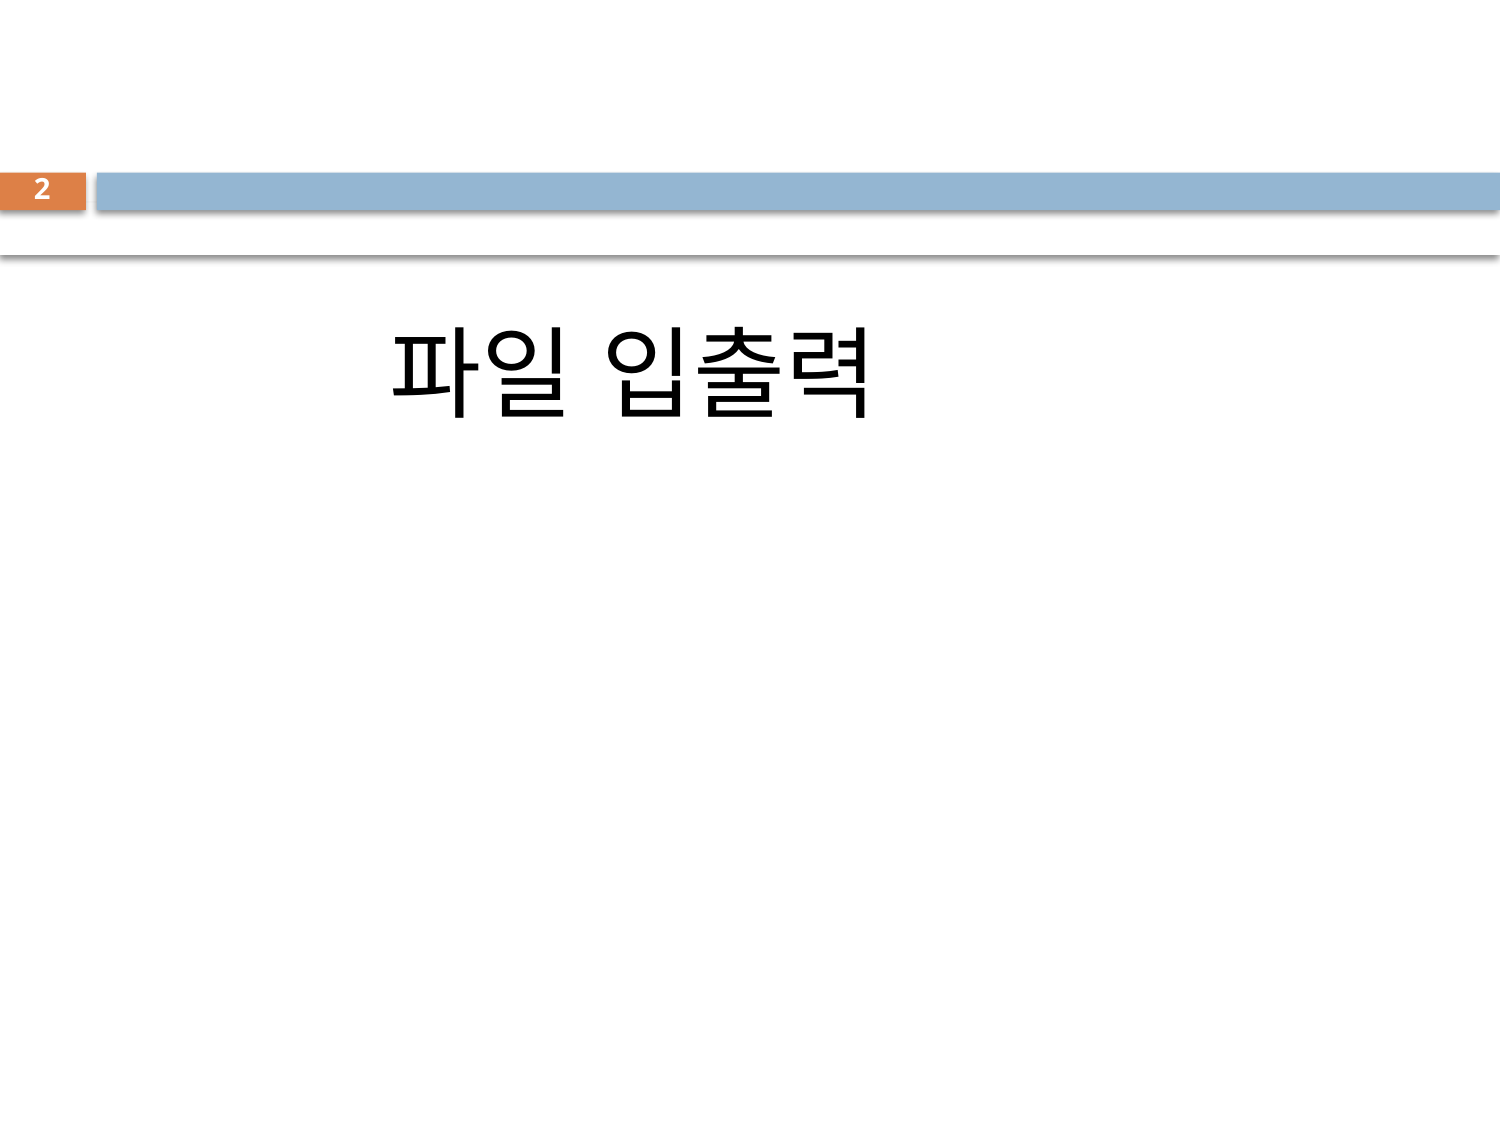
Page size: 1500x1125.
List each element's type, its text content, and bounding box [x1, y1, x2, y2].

slide_number 2 [0, 170, 87, 211]
text_box 파일 입출력 [374, 302, 893, 438]
